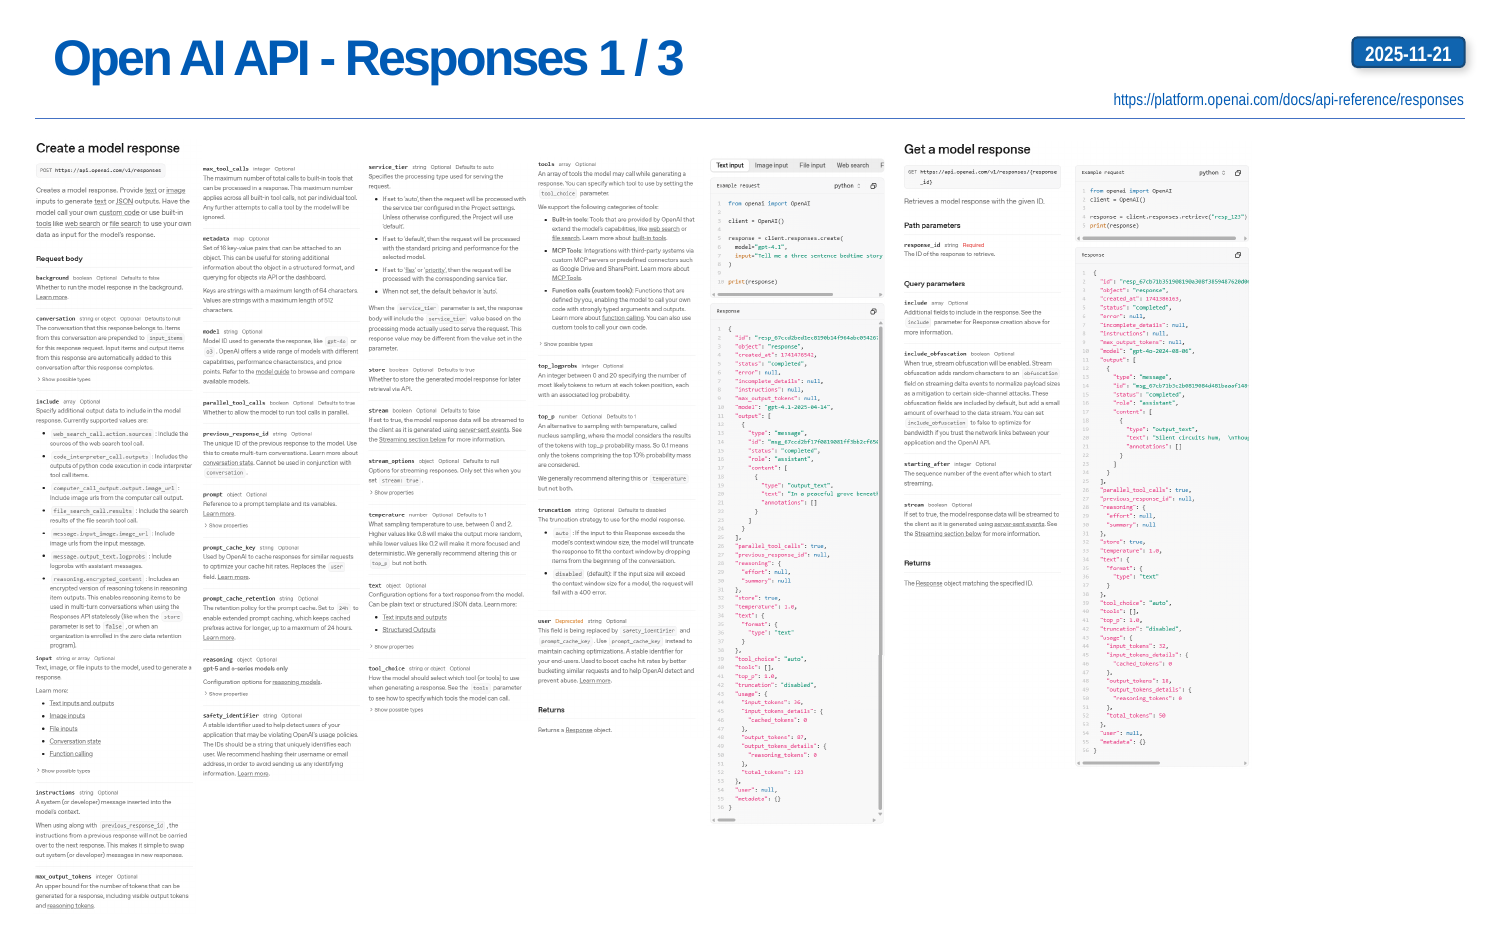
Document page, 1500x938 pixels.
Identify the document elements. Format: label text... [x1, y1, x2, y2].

picture [366, 157, 704, 738]
picture [33, 139, 364, 914]
picture [903, 141, 1252, 769]
title Open AI API - Responses 1 / 3 [0, 0, 1500, 119]
text_box https://platform.openai.com/docs/api-reference/responses [1113, 89, 1465, 110]
text_box 2025-11-21 [1351, 36, 1466, 69]
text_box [707, 156, 885, 826]
